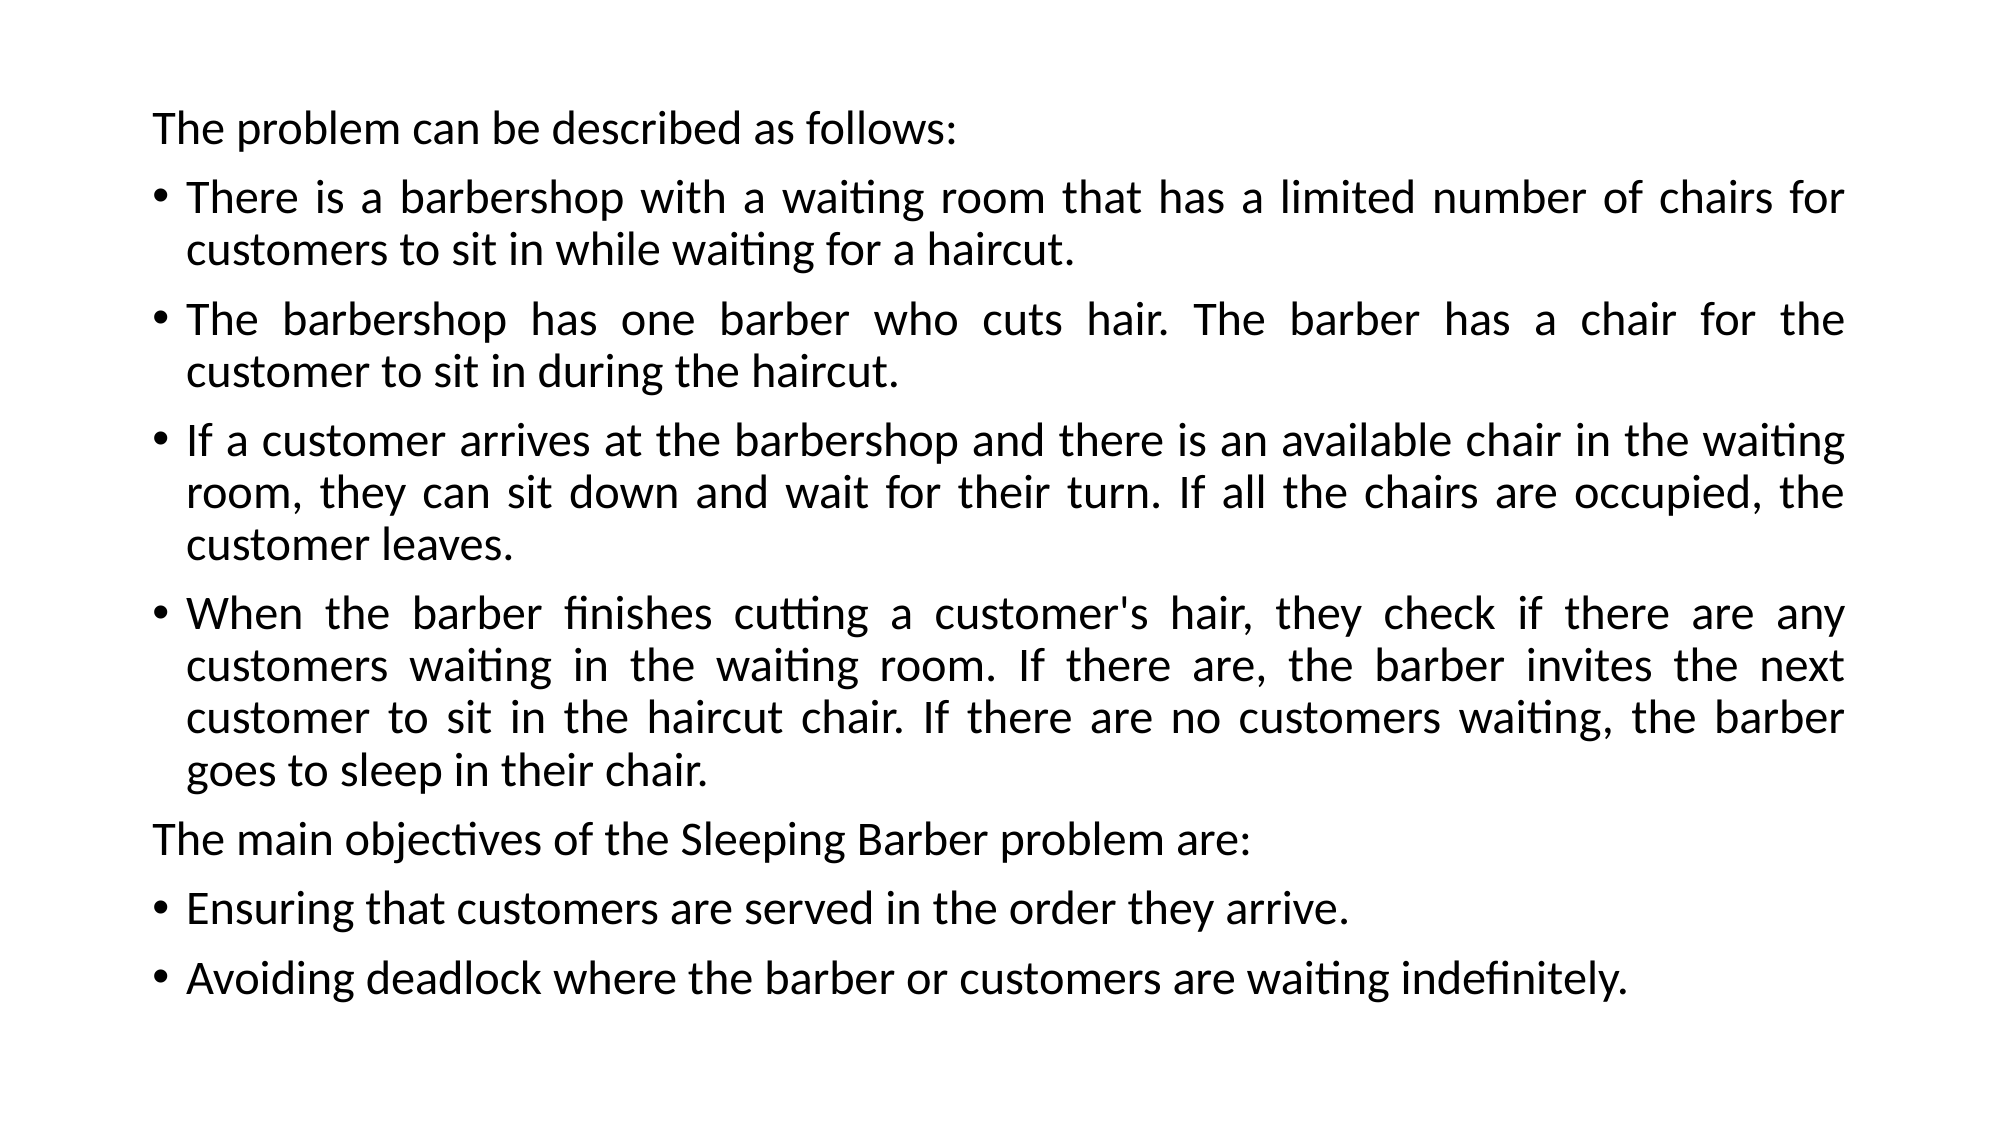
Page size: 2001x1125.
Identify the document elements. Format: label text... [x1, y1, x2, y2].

list The problem can be described as follows: There is a barbershop with a waiting room that has a limited number of chairs for customers to sit in while waiting for a haircut. The barbershop has one barber who cuts hair. The barber has a chair for the customer to sit in during the haircut. If a customer arrives at the barbershop and there is an available chair in the waiting room, they can sit down and wait for their turn. If all the chairs are occupied, the customer leaves. When the barber finishes cutting a customer's hair, they check if there are any customers waiting in the waiting room. If there are, the barber invites the next customer to sit in the haircut chair. If there are no customers waiting, the barber goes to sleep in their chair. The main objectives of the Sleeping Barber problem are: Ensuring that customers are served in the order they arrive. Avoiding deadlock where the barber or customers are waiting indefinitely. [137, 95, 1863, 1014]
